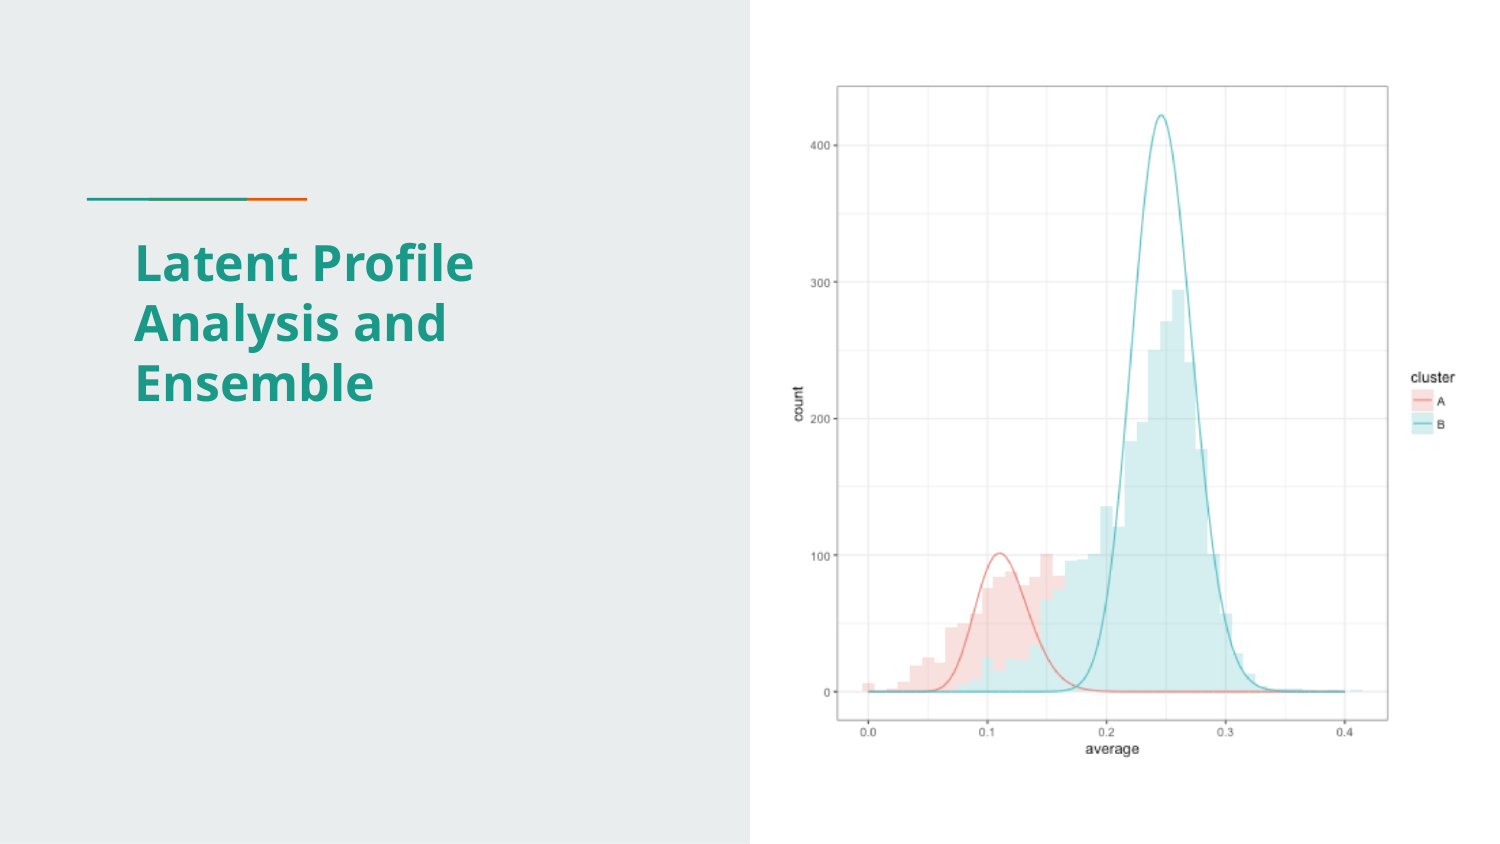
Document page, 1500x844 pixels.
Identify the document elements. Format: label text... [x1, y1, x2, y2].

title Latent Profile Analysis and Ensemble [119, 216, 662, 494]
picture [769, 73, 1481, 771]
